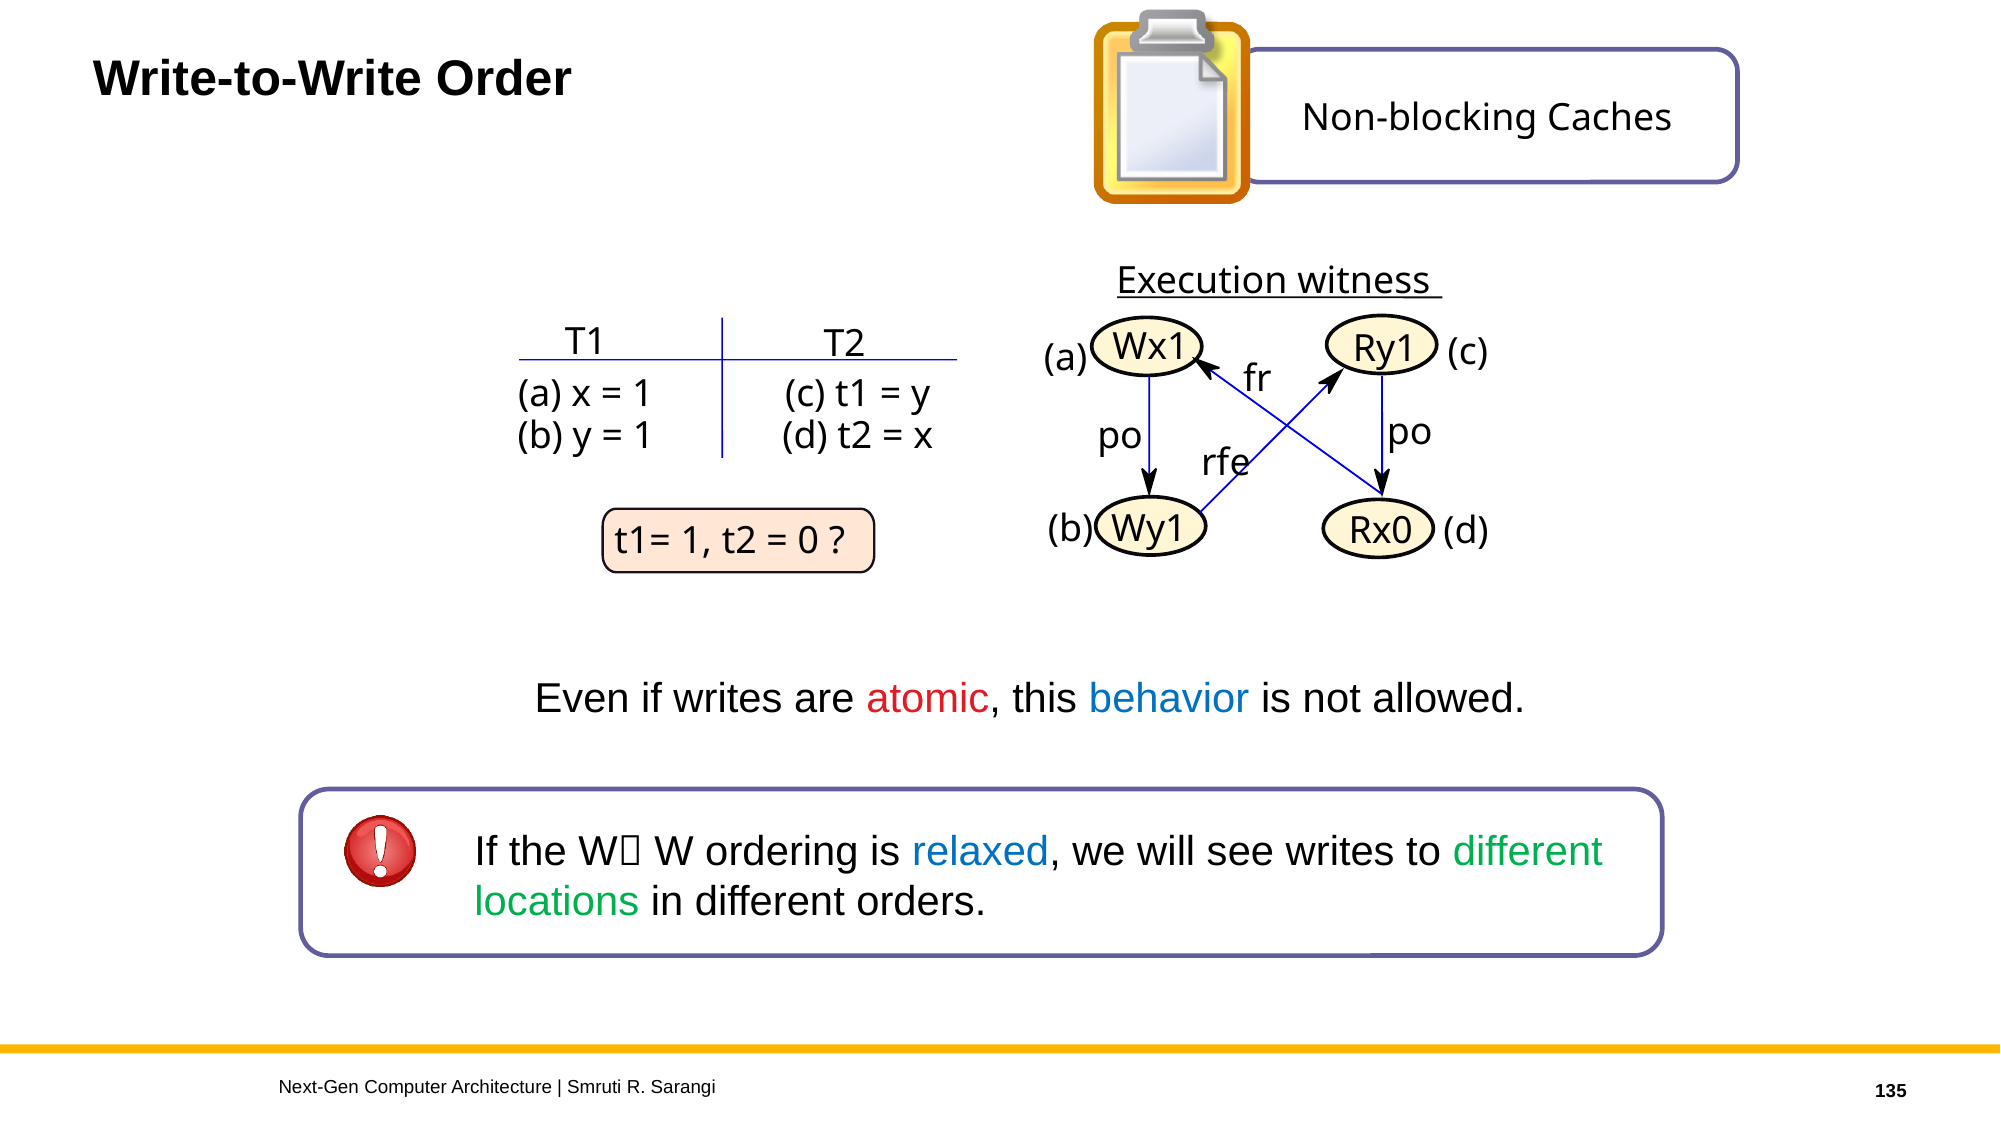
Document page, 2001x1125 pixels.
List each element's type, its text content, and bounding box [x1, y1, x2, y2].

text_box Non-blocking Caches [1270, 48, 1739, 184]
text_box Even if writes are atomic, this behavior is not allowed. [519, 663, 1541, 779]
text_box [300, 789, 1663, 983]
picture [1074, 8, 1270, 205]
slide_number 135 [1711, 1071, 1922, 1109]
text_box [459, 249, 1511, 573]
footer Next-Gen Computer Architecture | Smruti R. Sarangi [263, 1067, 1464, 1105]
title Write-to-Write Order [78, 45, 1074, 180]
